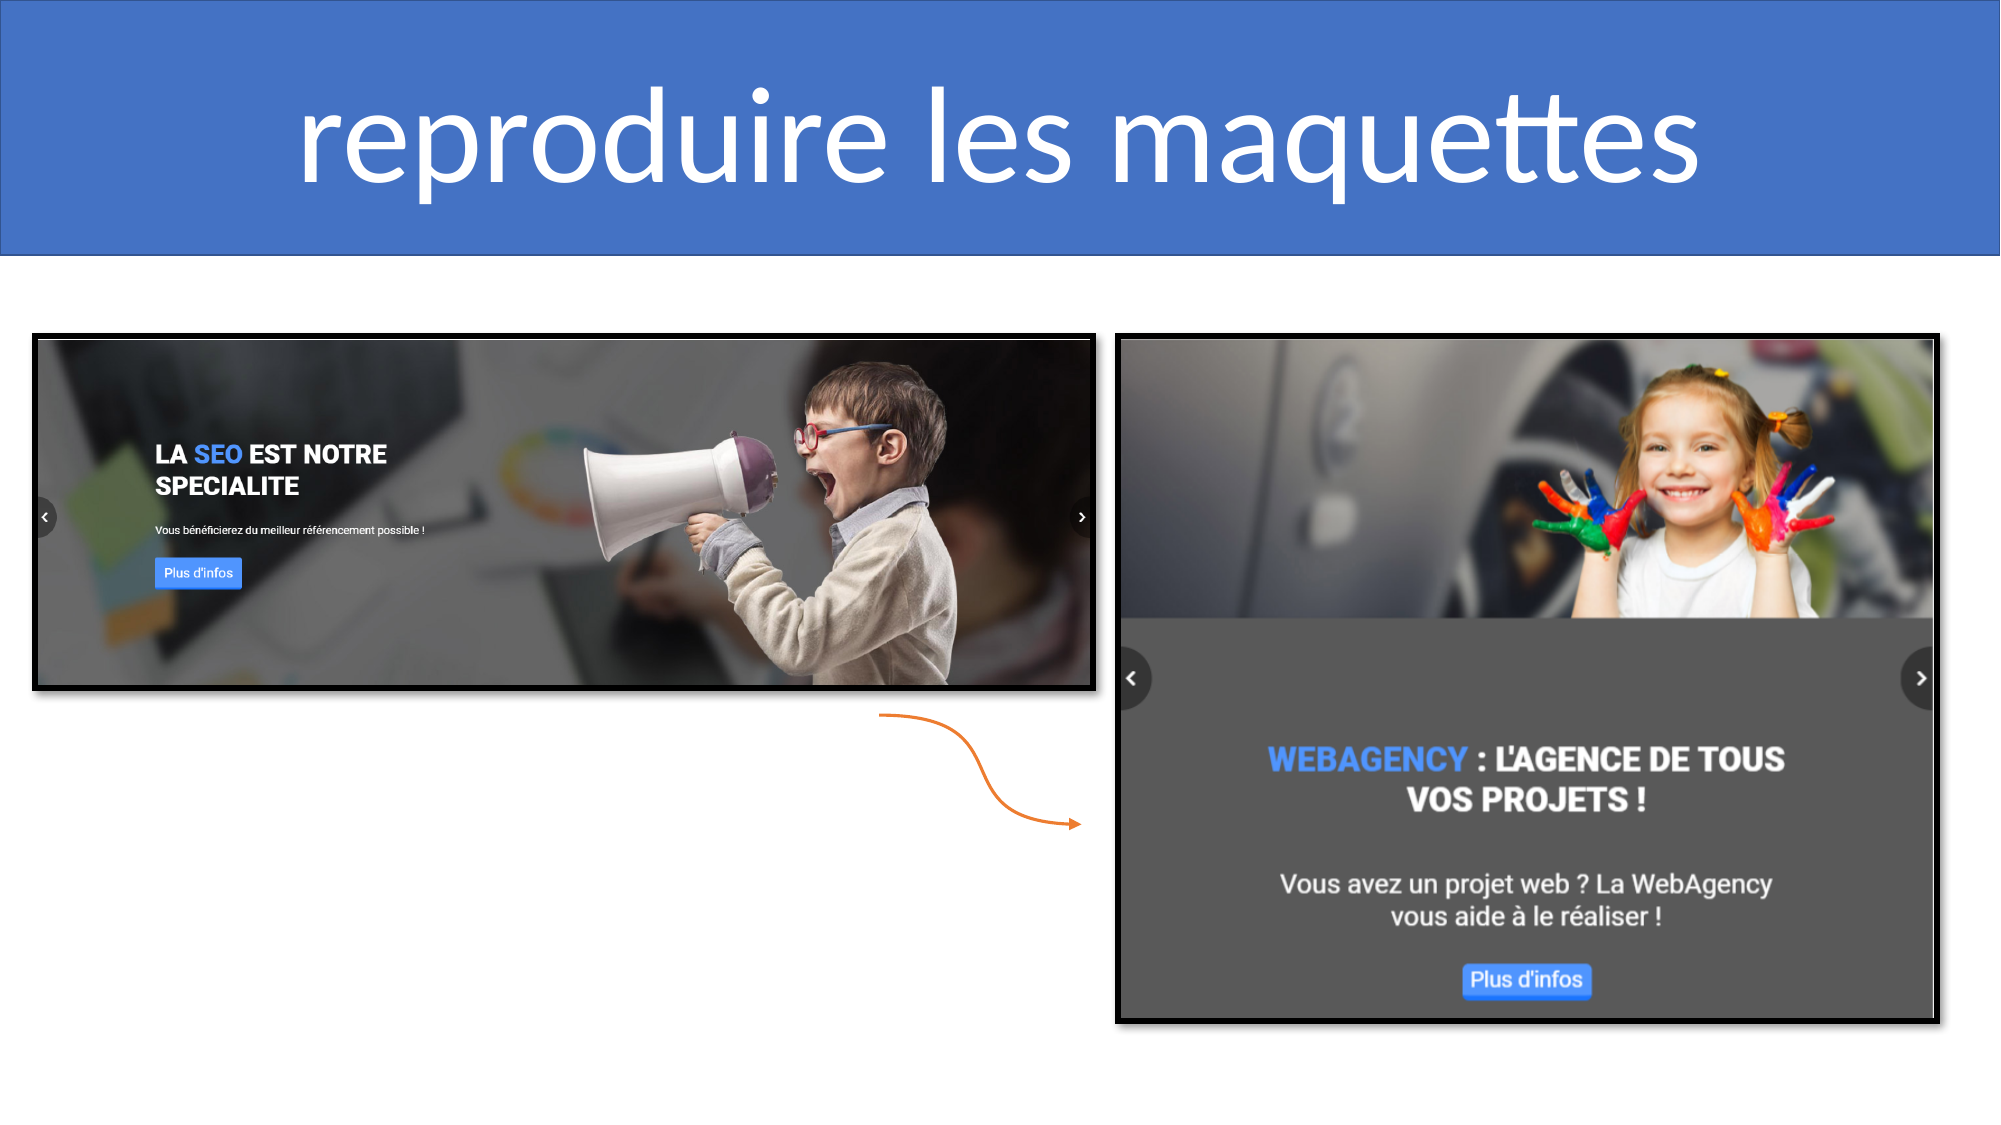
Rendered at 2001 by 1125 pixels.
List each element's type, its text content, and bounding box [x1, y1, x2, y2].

picture [37, 339, 1090, 686]
text_box reproduire les maquettes [0, 0, 2000, 256]
picture [1120, 339, 1934, 1018]
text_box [879, 715, 1082, 825]
